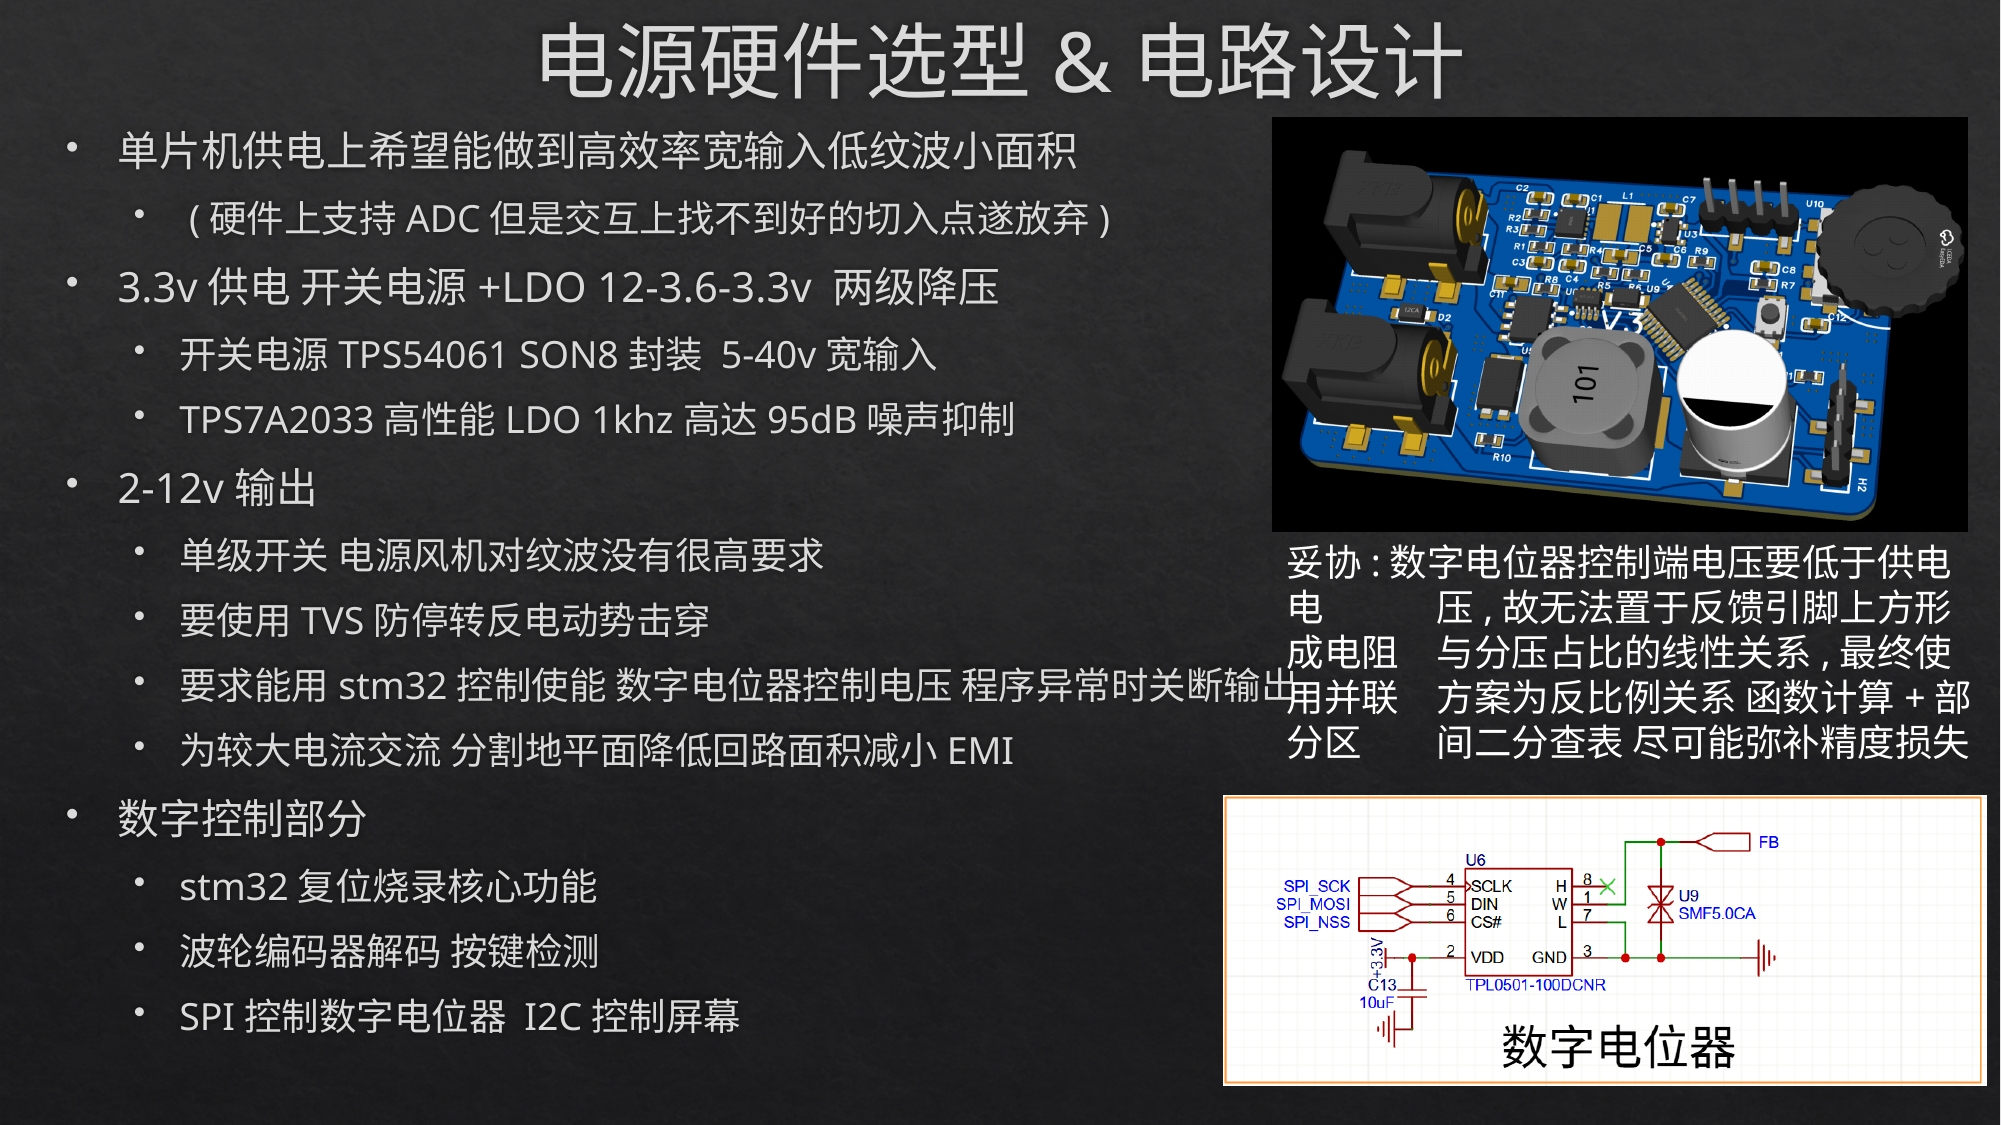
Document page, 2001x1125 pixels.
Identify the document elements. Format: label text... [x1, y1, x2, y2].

text_box 妥协:数字电位器控制端电压要低于供电电 压,故无法置于反馈引脚上方形成电阻 与分压占比的线性关系,最终使用并联 方案为反比例关系 函数计算+部分区 间二分查表 尽可能弥补精度损失 [1272, 531, 2000, 772]
title 电源硬件选型&电路设计 [149, 0, 1849, 113]
picture [1223, 795, 1987, 1086]
picture [1271, 117, 1969, 533]
list 单片机供电上希望能做到高效率宽输入低纹波小面积 (硬件上支持ADC但是交互上找不到好的切入点遂放弃) 3.3v供电 开关电源+LDO 12-3.6-3.3v 两级降压 开关电源TPS54061 SON8封装 5-40v宽输入 TPS7A2033高性能LDO 1khz高达95dB噪声抑制 2-12v输出 单级开关 电源风机对纹波没有很高要求 要使用TVS防停转反电动势击穿 要求能用stm32控制使能 数字电位器控制电压 程序异常时关断输出 为较大电流交流 分割地平面降低回路面积减小EMI 数字控制部分 stm32复位烧录核心功能 波轮编码器解码 按键检测 SPI控制数字电位器 I2C控制屏幕 [46, 117, 1849, 1107]
